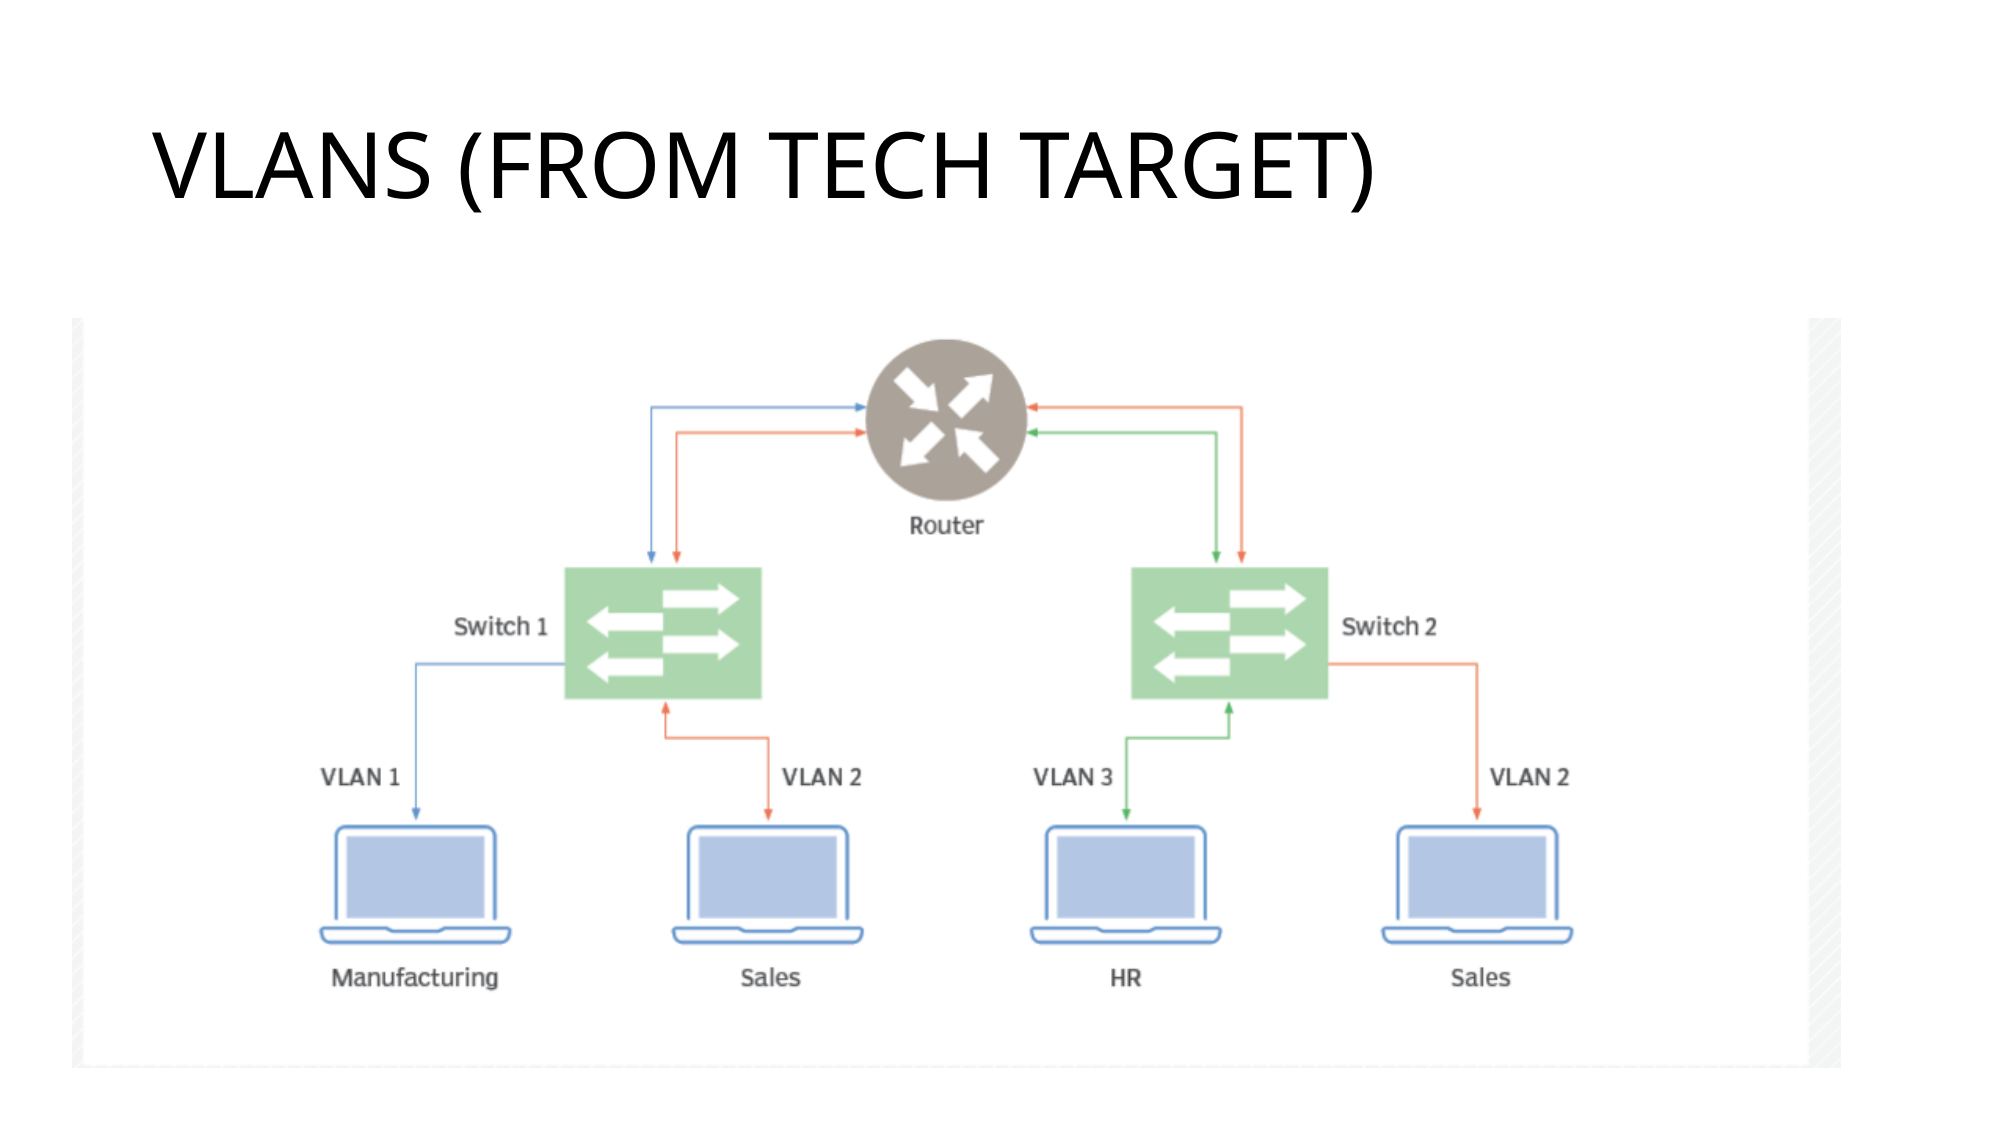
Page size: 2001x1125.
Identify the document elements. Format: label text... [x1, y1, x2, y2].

picture [72, 318, 1841, 1068]
title VLANS (FROM TECH TARGET) [137, 59, 1863, 278]
